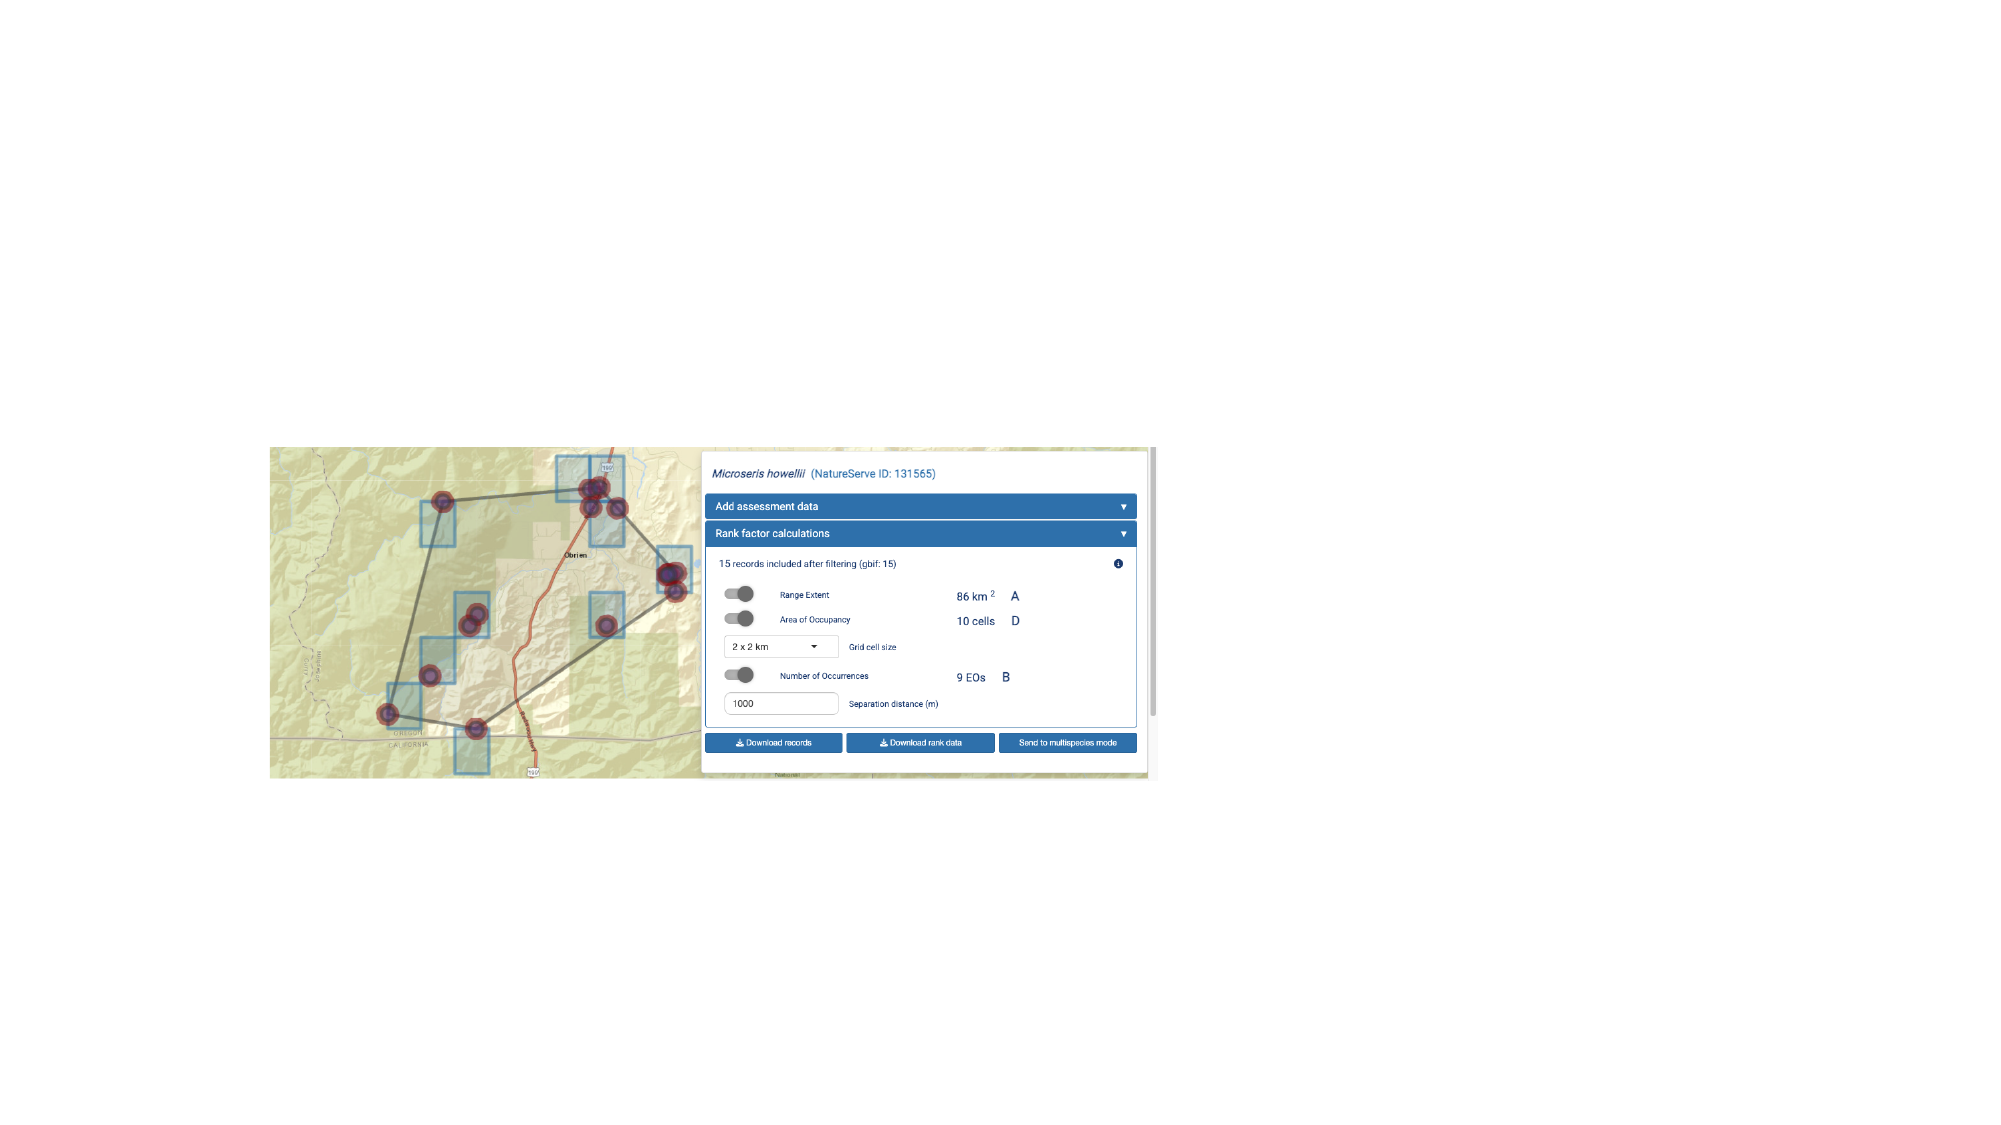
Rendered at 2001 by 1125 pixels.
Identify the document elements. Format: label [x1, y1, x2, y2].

picture [269, 447, 1158, 781]
